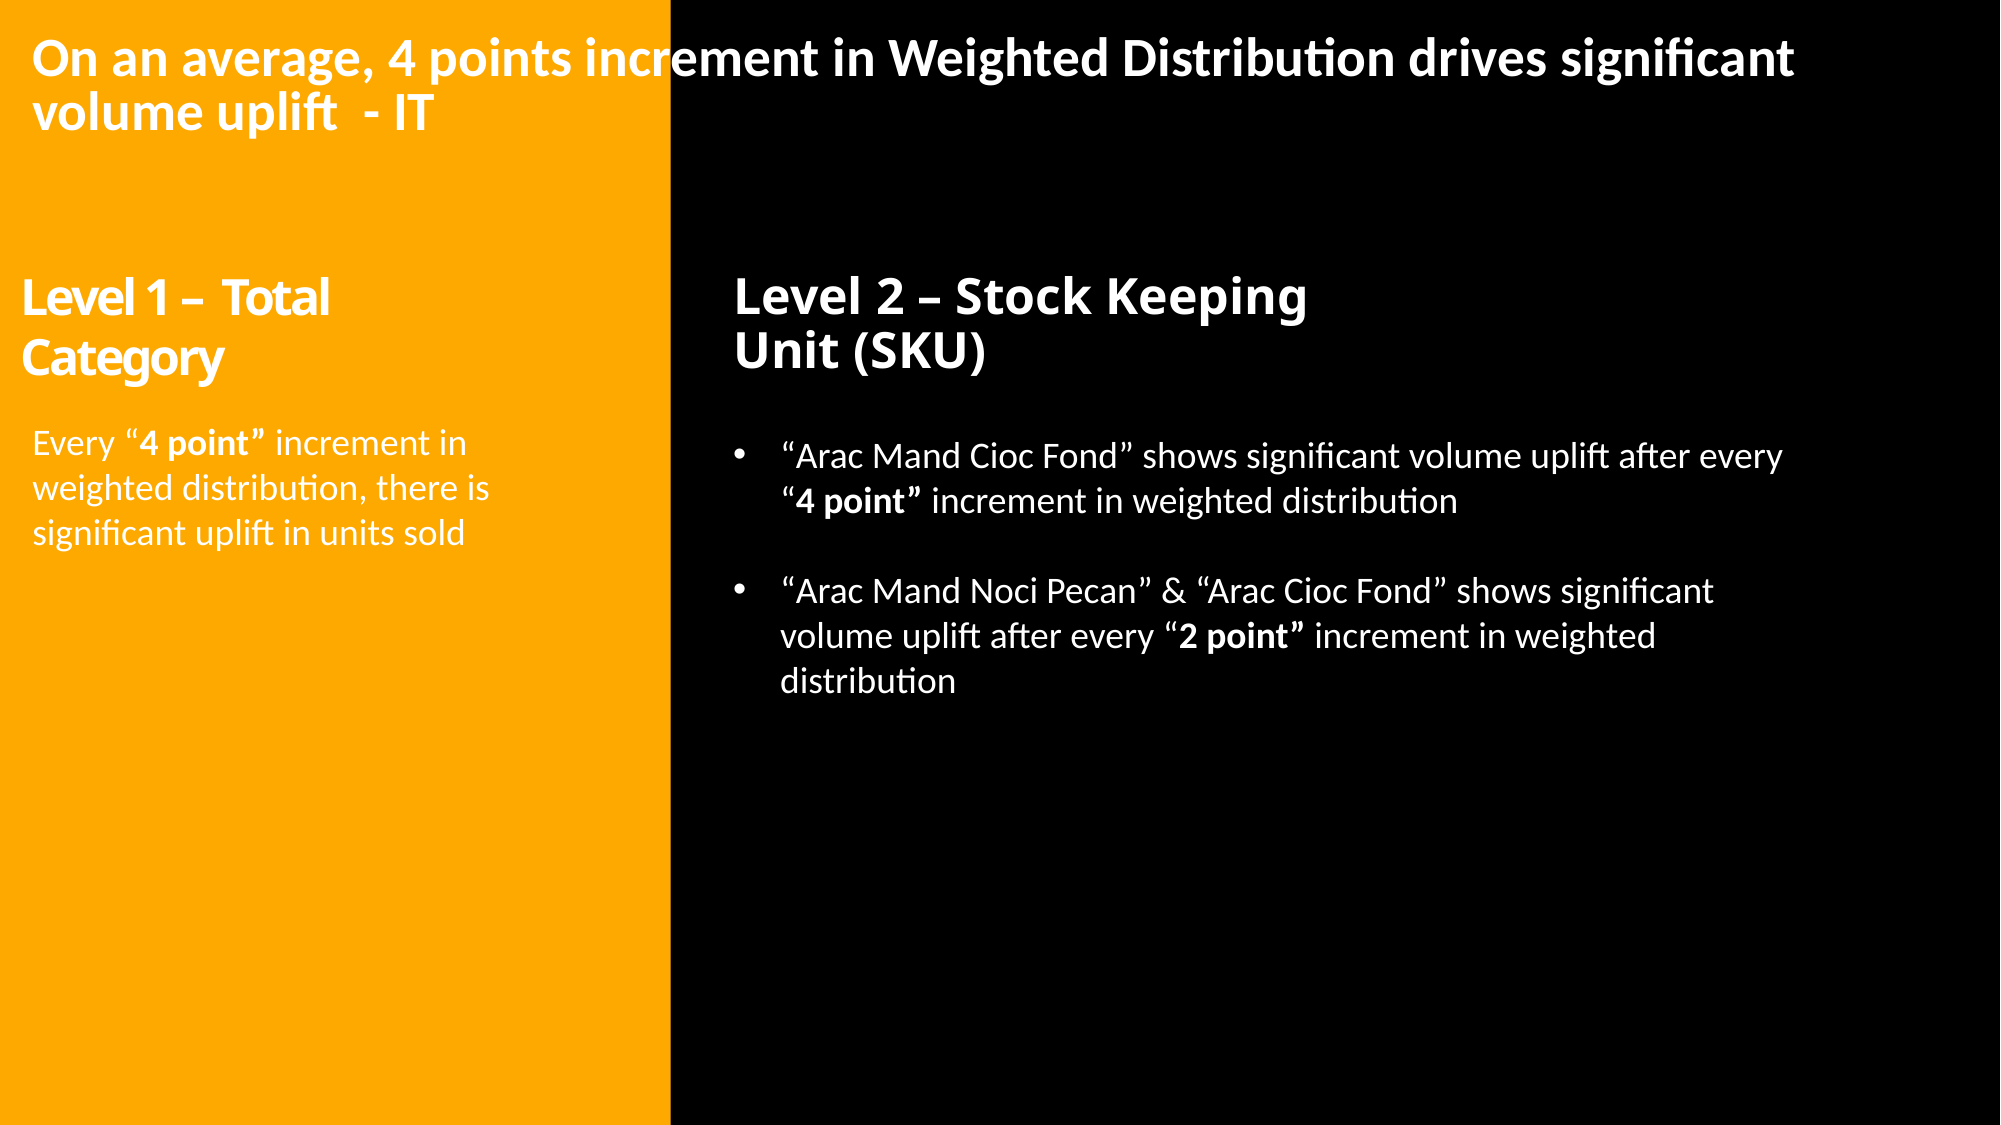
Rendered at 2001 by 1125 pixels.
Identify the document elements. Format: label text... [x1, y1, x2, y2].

text_box “Arac Mand Cioc Fond” shows significant volume uplift after every “4 point” increment in weighted distribution “Arac Mand Noci Pecan” & “Arac Cioc Fond” shows significant volume uplift after every “2 point” increment in weighted distribution [718, 423, 1841, 754]
text_box On an average, 4 points increment in Weighted Distribution drives significant volume uplift - IT [17, 26, 1973, 149]
list Level 1 – Total Category [5, 275, 675, 376]
list Level 2 – Stock Keeping Unit (SKU) [718, 258, 1388, 392]
text_box Every “4 point” increment in weighted distribution, there is significant uplift in units sold [17, 410, 628, 561]
